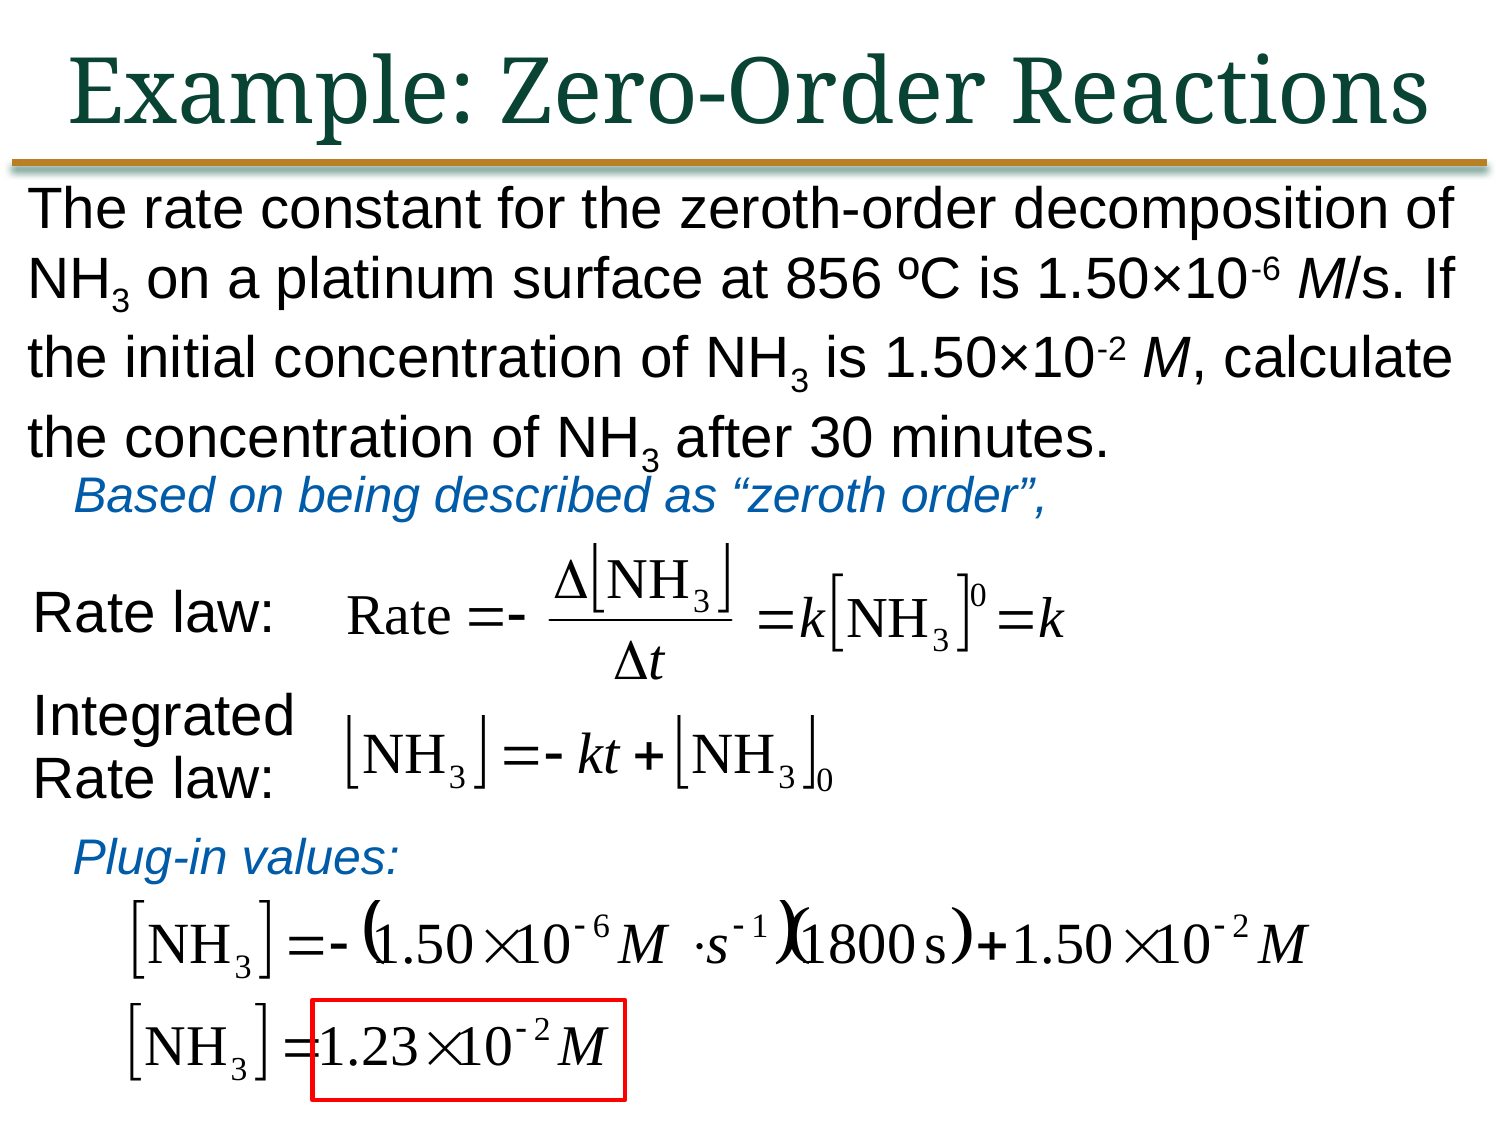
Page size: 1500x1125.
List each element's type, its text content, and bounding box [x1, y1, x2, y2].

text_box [744, 569, 996, 667]
text_box Rate law: [18, 574, 332, 653]
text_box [984, 583, 1077, 652]
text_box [337, 714, 845, 803]
text_box Plug-in values: [57, 823, 1124, 893]
text_box Integrated Rate law: [18, 677, 361, 819]
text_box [120, 1003, 626, 1095]
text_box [337, 542, 743, 693]
list The rate constant for the zeroth-order decomposition of NH3 on a platinum surface at 856 ºC is 1.50×10-6 M/s. If the initial concentration of NH3 is 1.50×10-2 M, calculate the concentration of NH3 after 30 minutes. [12, 179, 1475, 513]
text_box Example: Zero-Order Reactions [0, 24, 1500, 175]
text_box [122, 899, 1327, 993]
text_box Based on being described as “zeroth order”, [58, 462, 1125, 532]
